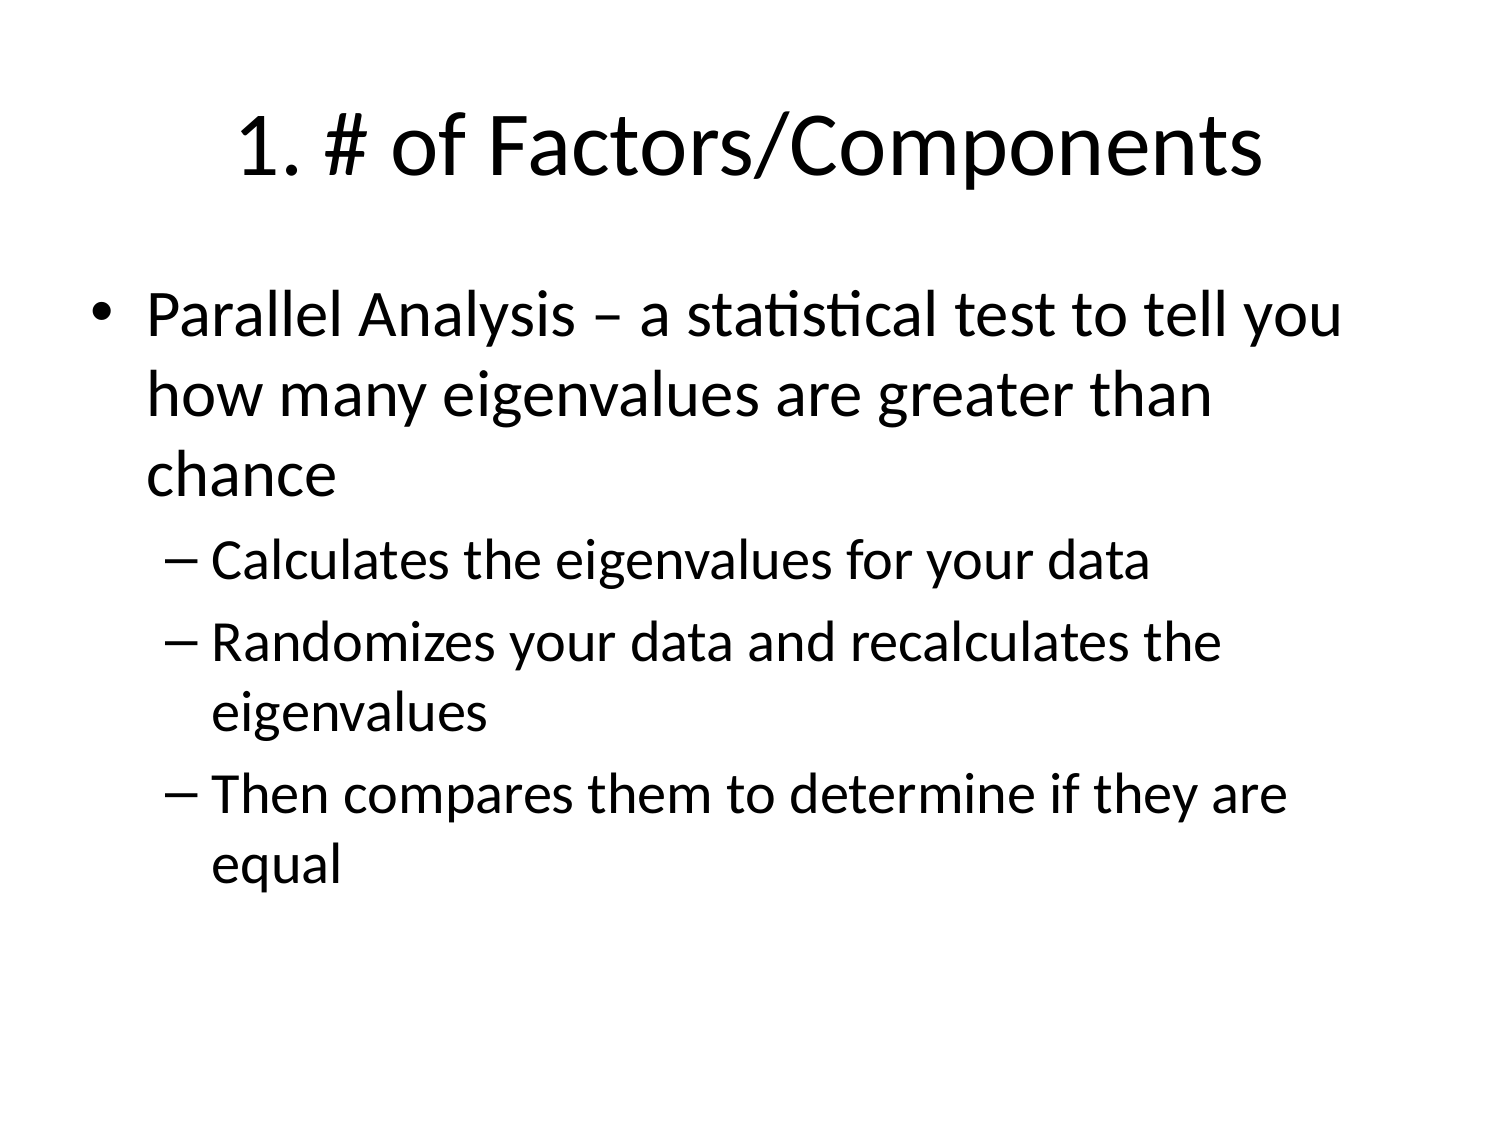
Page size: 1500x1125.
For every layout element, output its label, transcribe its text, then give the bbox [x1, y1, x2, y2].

title 1. # of Factors/Components [75, 45, 1425, 233]
list Parallel Analysis – a statistical test to tell you how many eigenvalues are greater than chance Calculates the eigenvalues for your data Randomizes your data and recalculates the eigenvalues Then compares them to determine if they are equal [75, 262, 1425, 1005]
